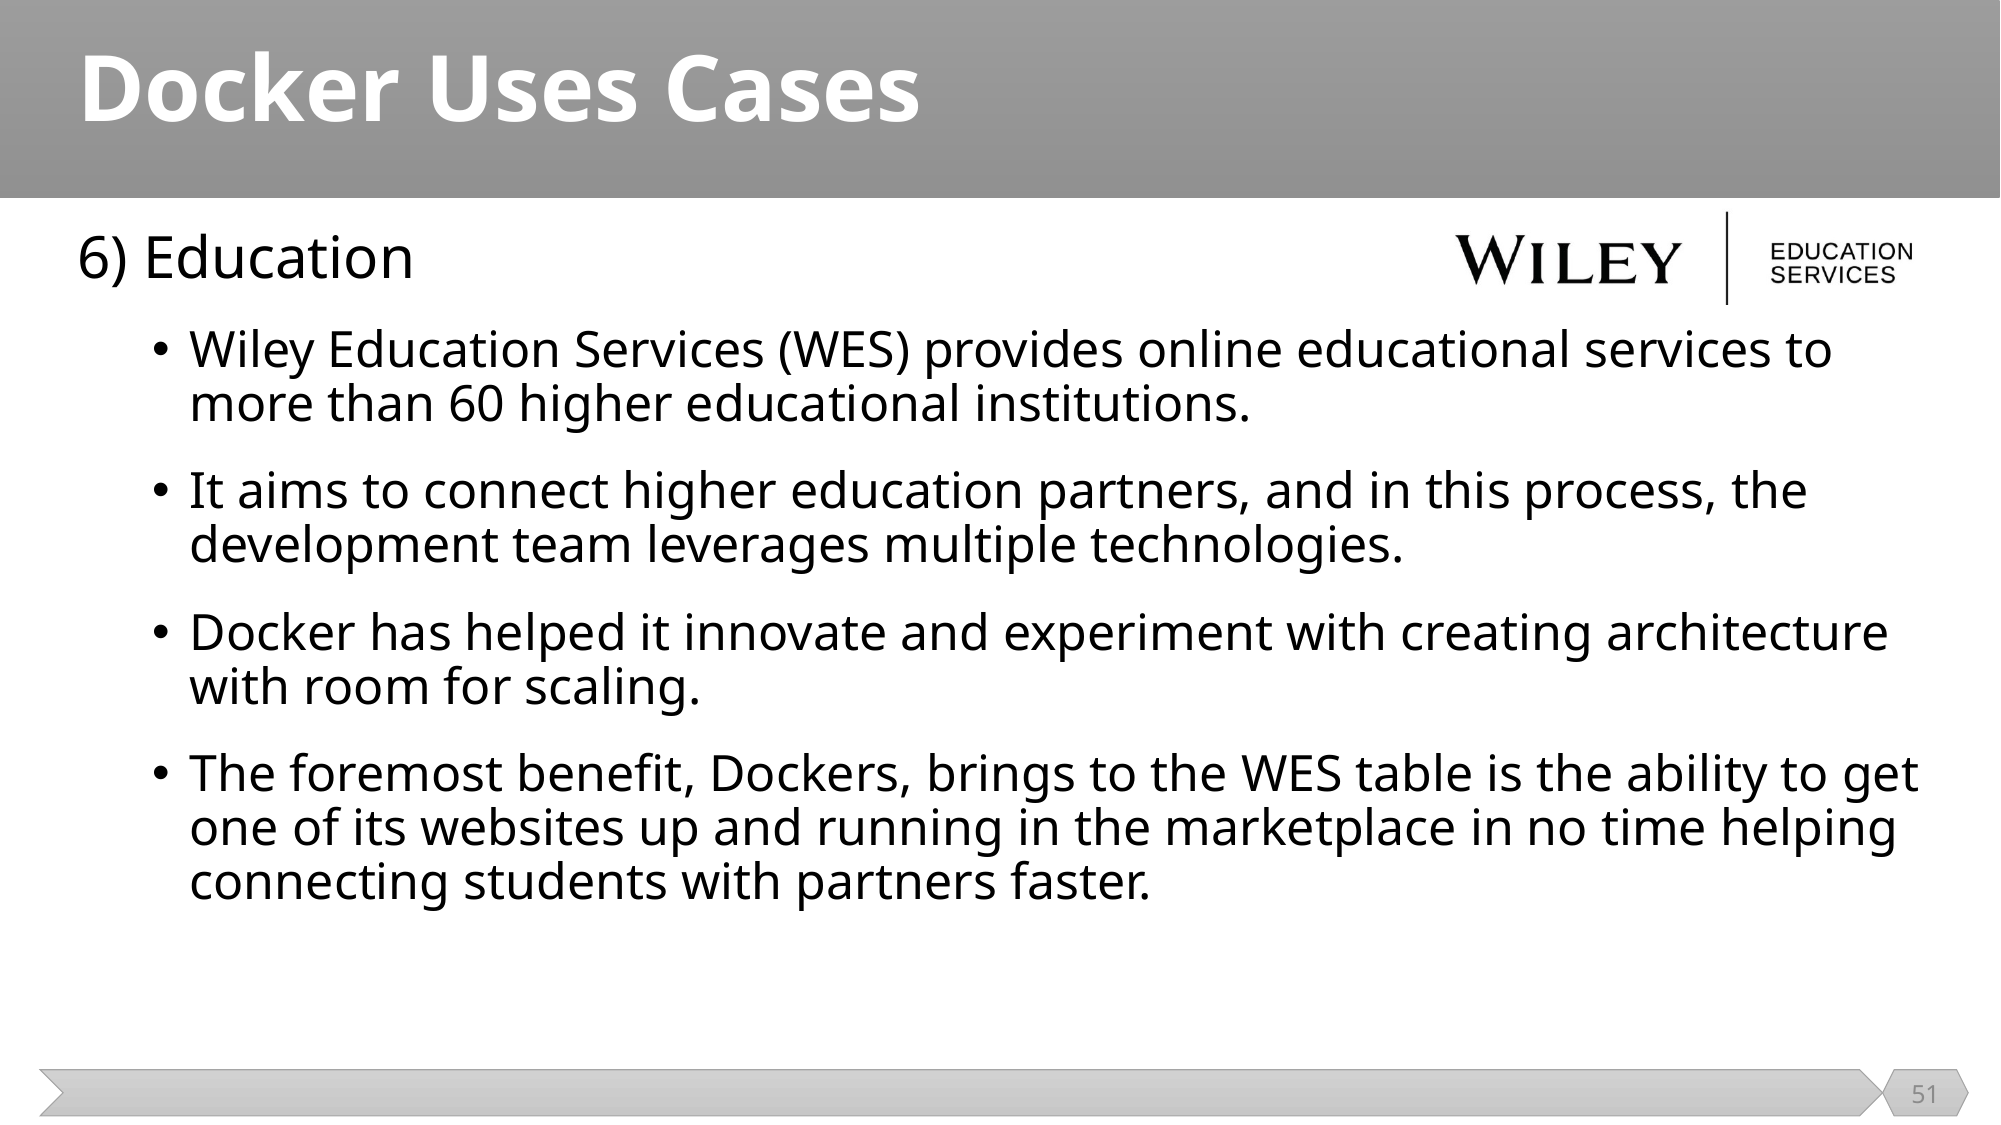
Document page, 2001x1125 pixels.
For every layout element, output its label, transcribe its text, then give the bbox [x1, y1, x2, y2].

title Docker Uses Cases [56, 22, 1969, 168]
slide_number 51 [1882, 1065, 1969, 1125]
list 6) Education Wiley Education Services (WES) provides online educational services to more than 60 higher educational institutions. It aims to connect higher education partners, and in this process, the development team leverages multiple technologies. Docker has helped it innovate and experiment with creating architecture with room for scaling. The foremost benefit, Dockers, brings to the WES table is the ability to get one of its websites up and running in the marketplace in no time helping connecting students with partners faster. [56, 208, 1969, 987]
picture [1443, 208, 1926, 305]
